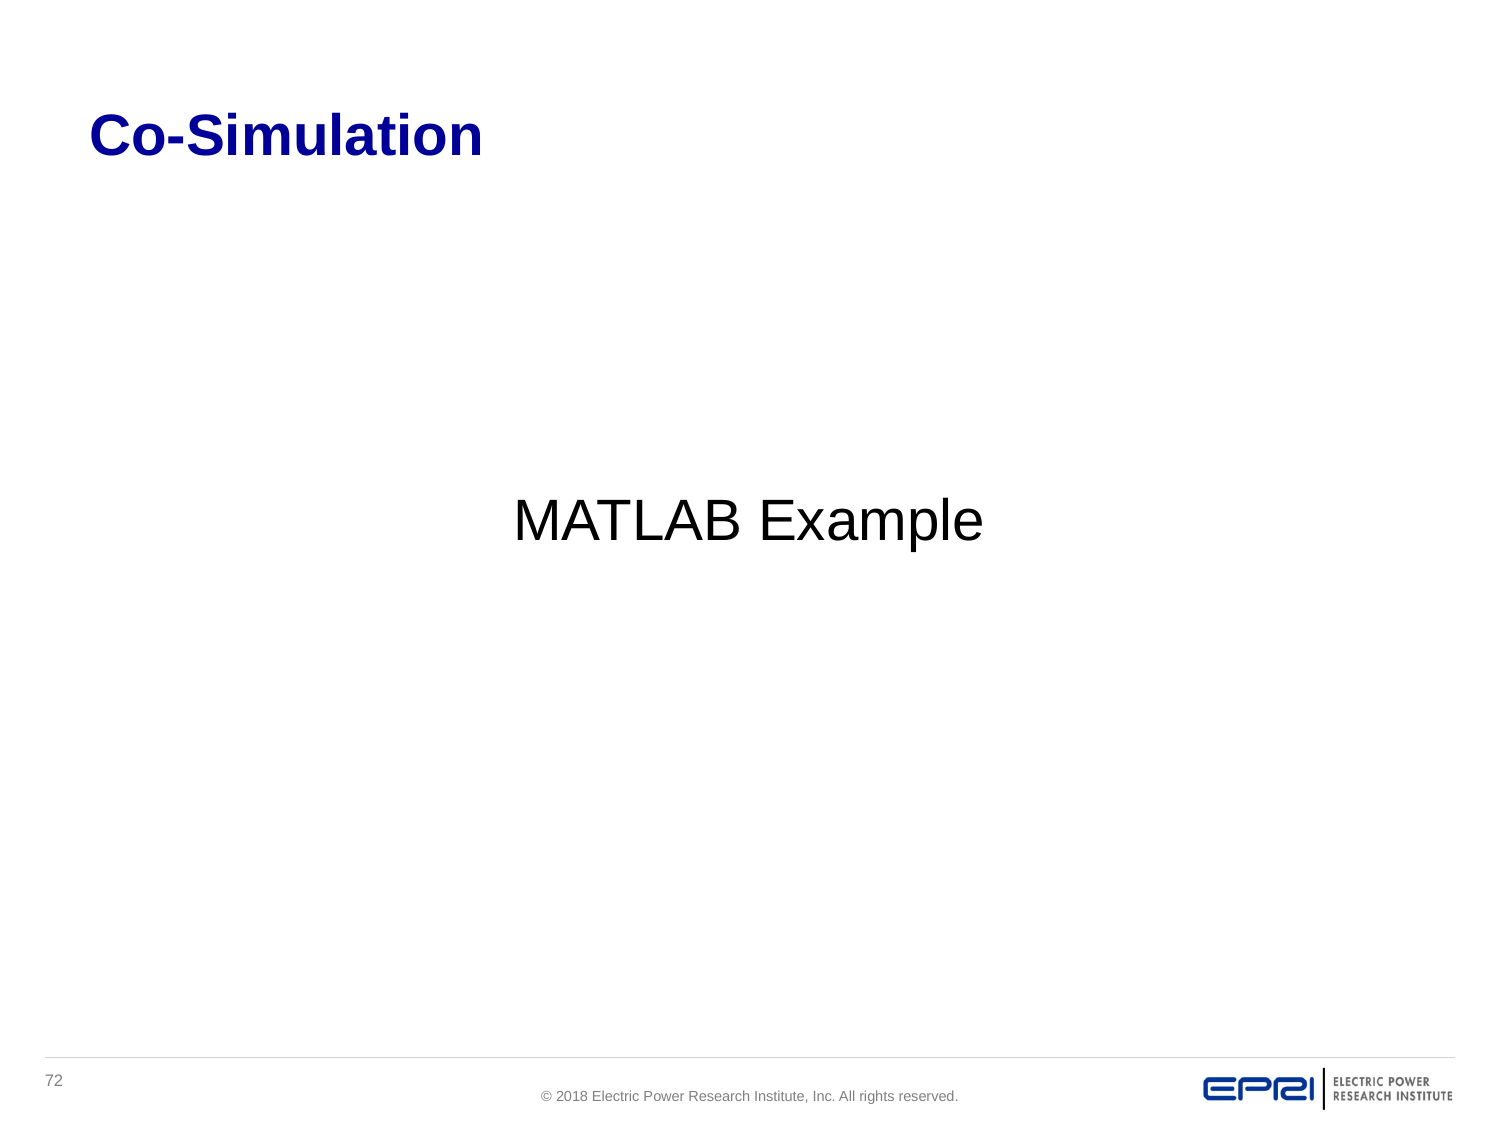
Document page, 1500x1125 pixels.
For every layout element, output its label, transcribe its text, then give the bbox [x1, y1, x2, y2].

picture [1200, 1064, 1455, 1113]
title Co-Simulation [74, 89, 1425, 278]
text_box MATLAB Example [105, 474, 1394, 560]
